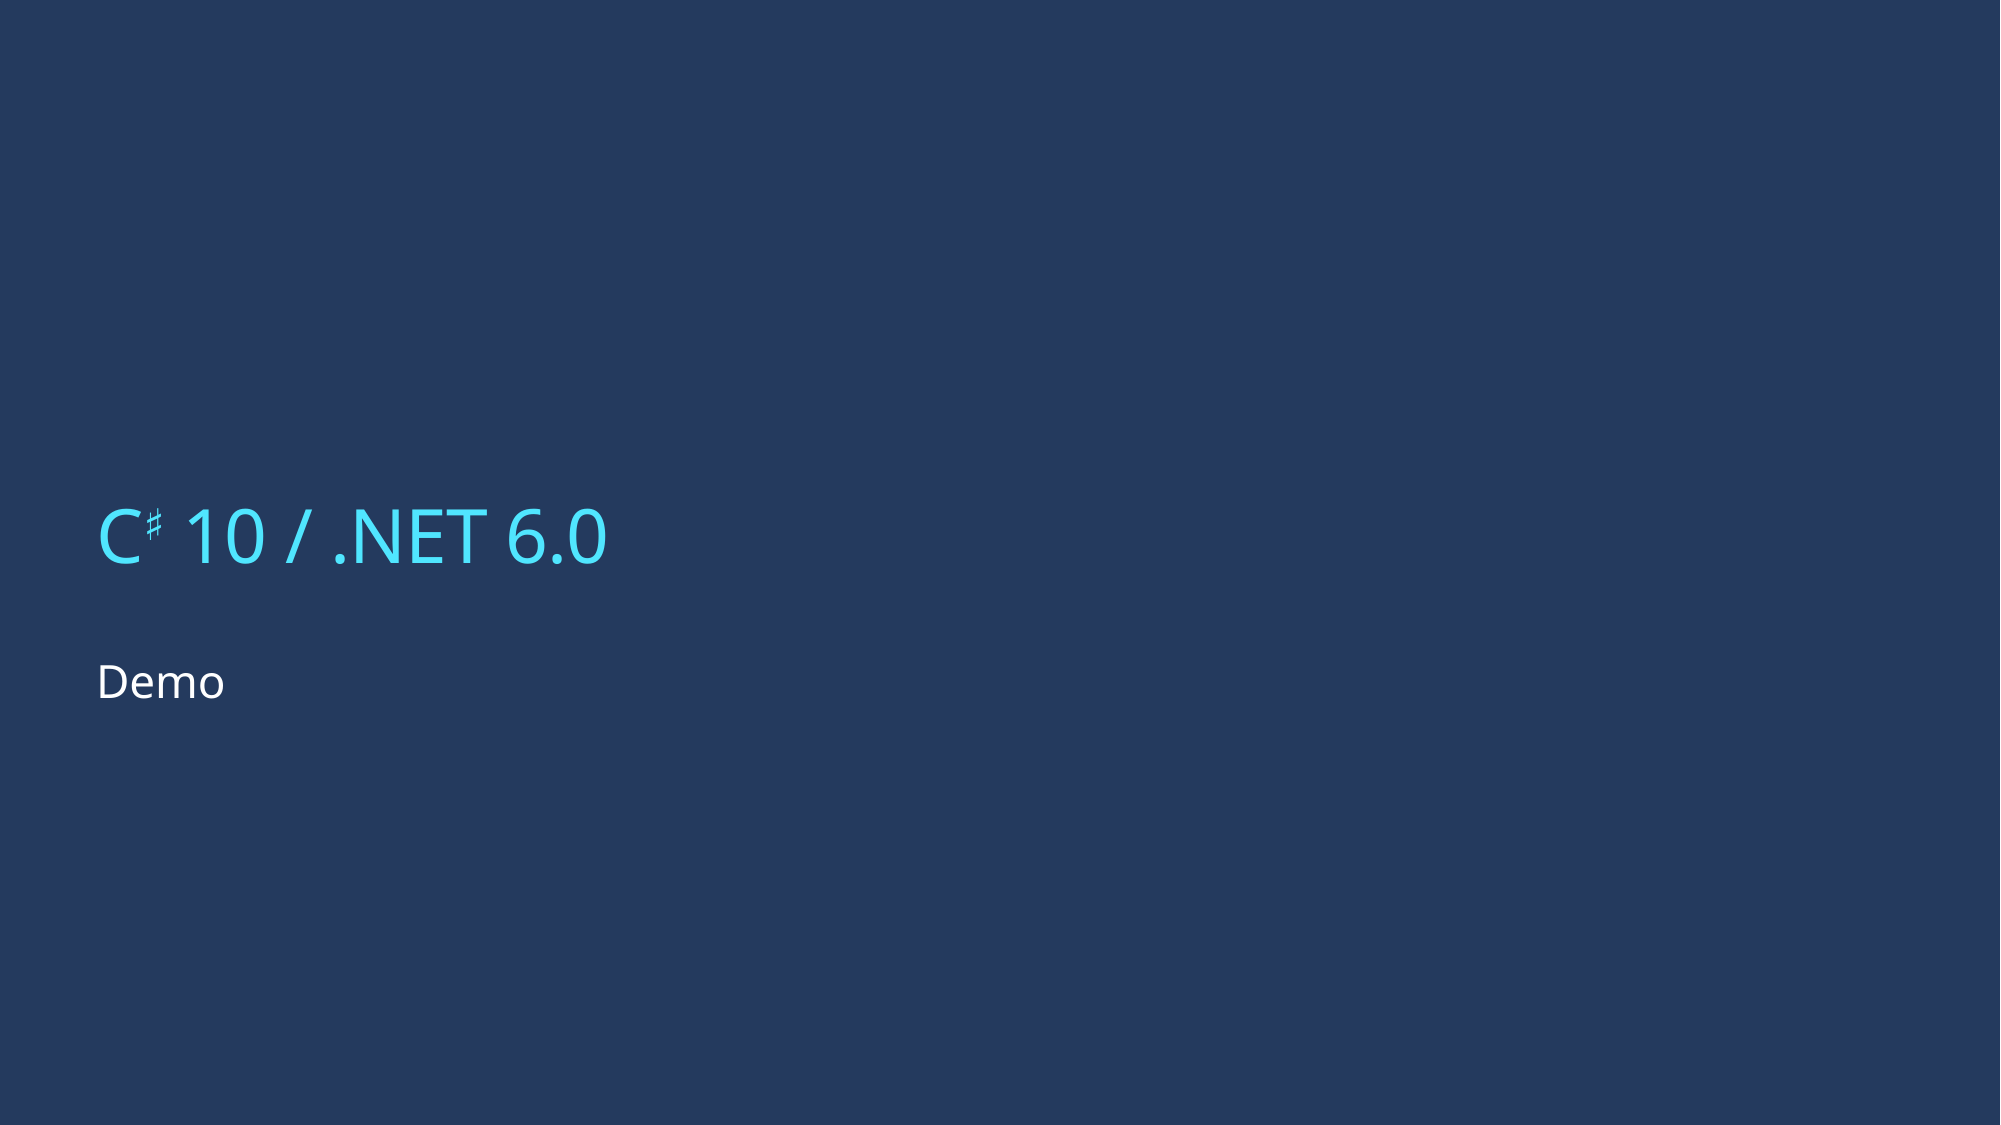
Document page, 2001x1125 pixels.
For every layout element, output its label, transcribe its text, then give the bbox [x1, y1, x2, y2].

list Demo [96, 652, 1596, 708]
title C♯ 10 / .NET 6.0 [96, 497, 1596, 580]
